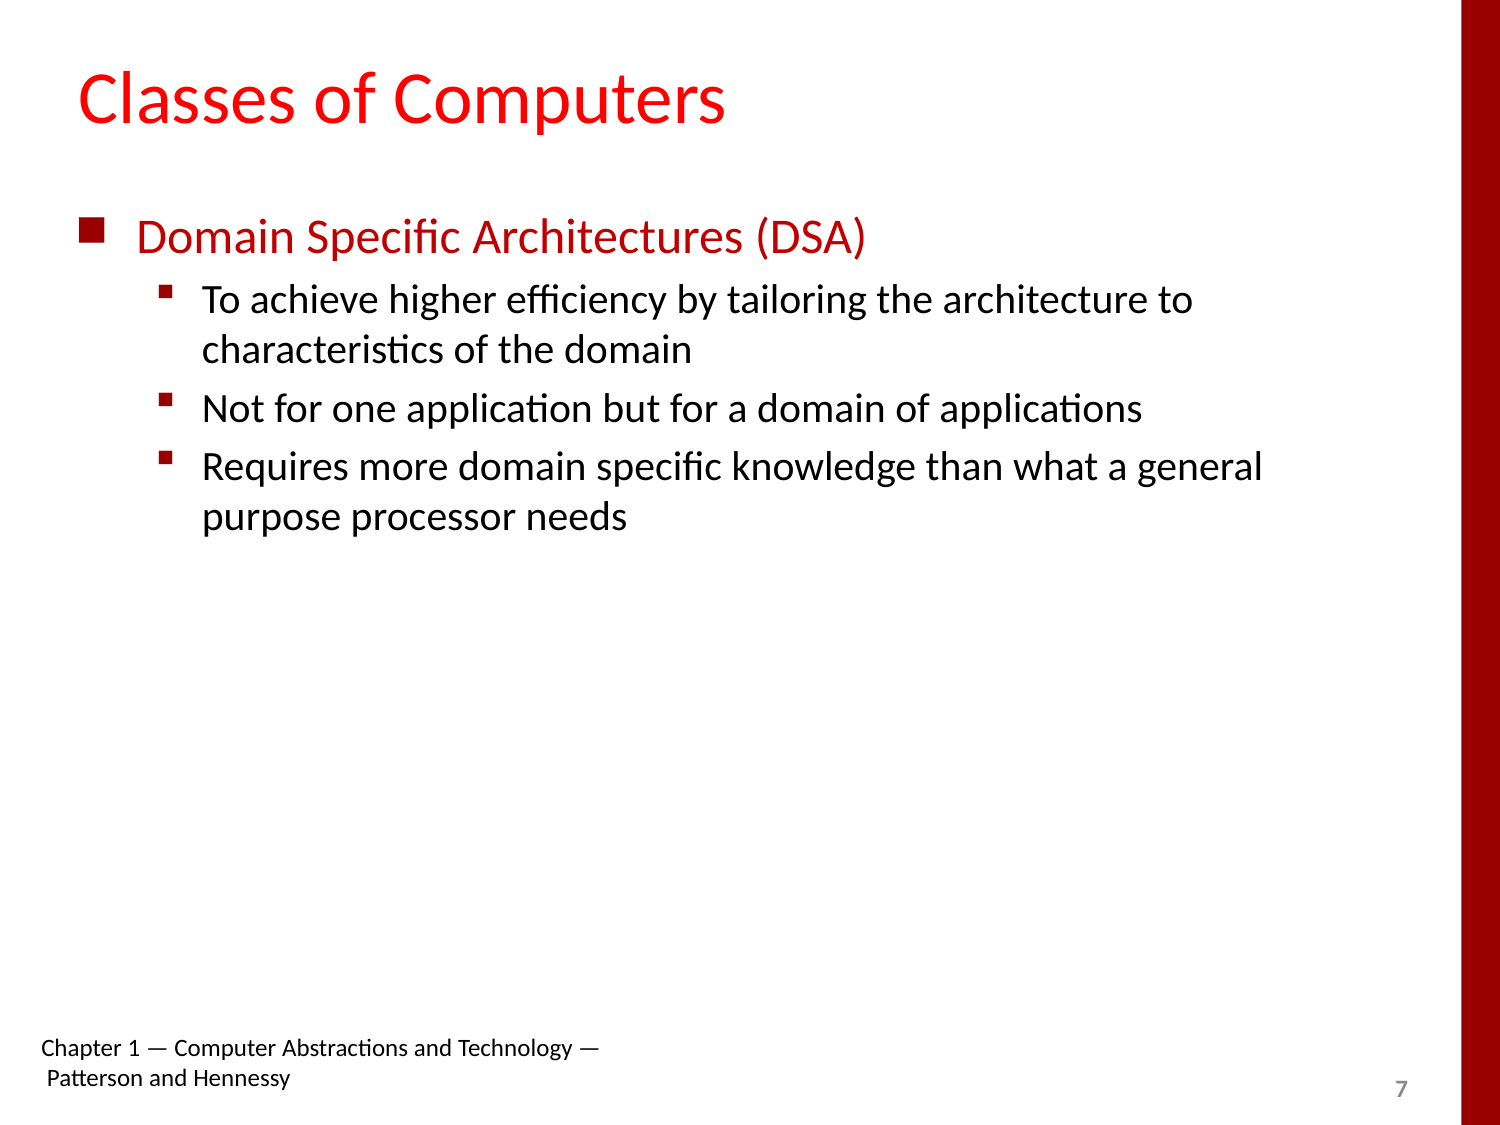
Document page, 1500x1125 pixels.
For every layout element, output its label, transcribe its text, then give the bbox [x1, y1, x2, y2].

title Classes of Computers [63, 30, 1310, 156]
text_box Chapter 1 — Computer Abstractions and Technology — Patterson and Hennessy [41, 1036, 880, 1088]
list Domain Specific Architectures (DSA) To achieve higher efficiency by tailoring the architecture to characteristics of the domain Not for one application but for a domain of applications Requires more domain specific knowledge than what a general purpose processor needs [65, 196, 1361, 1047]
